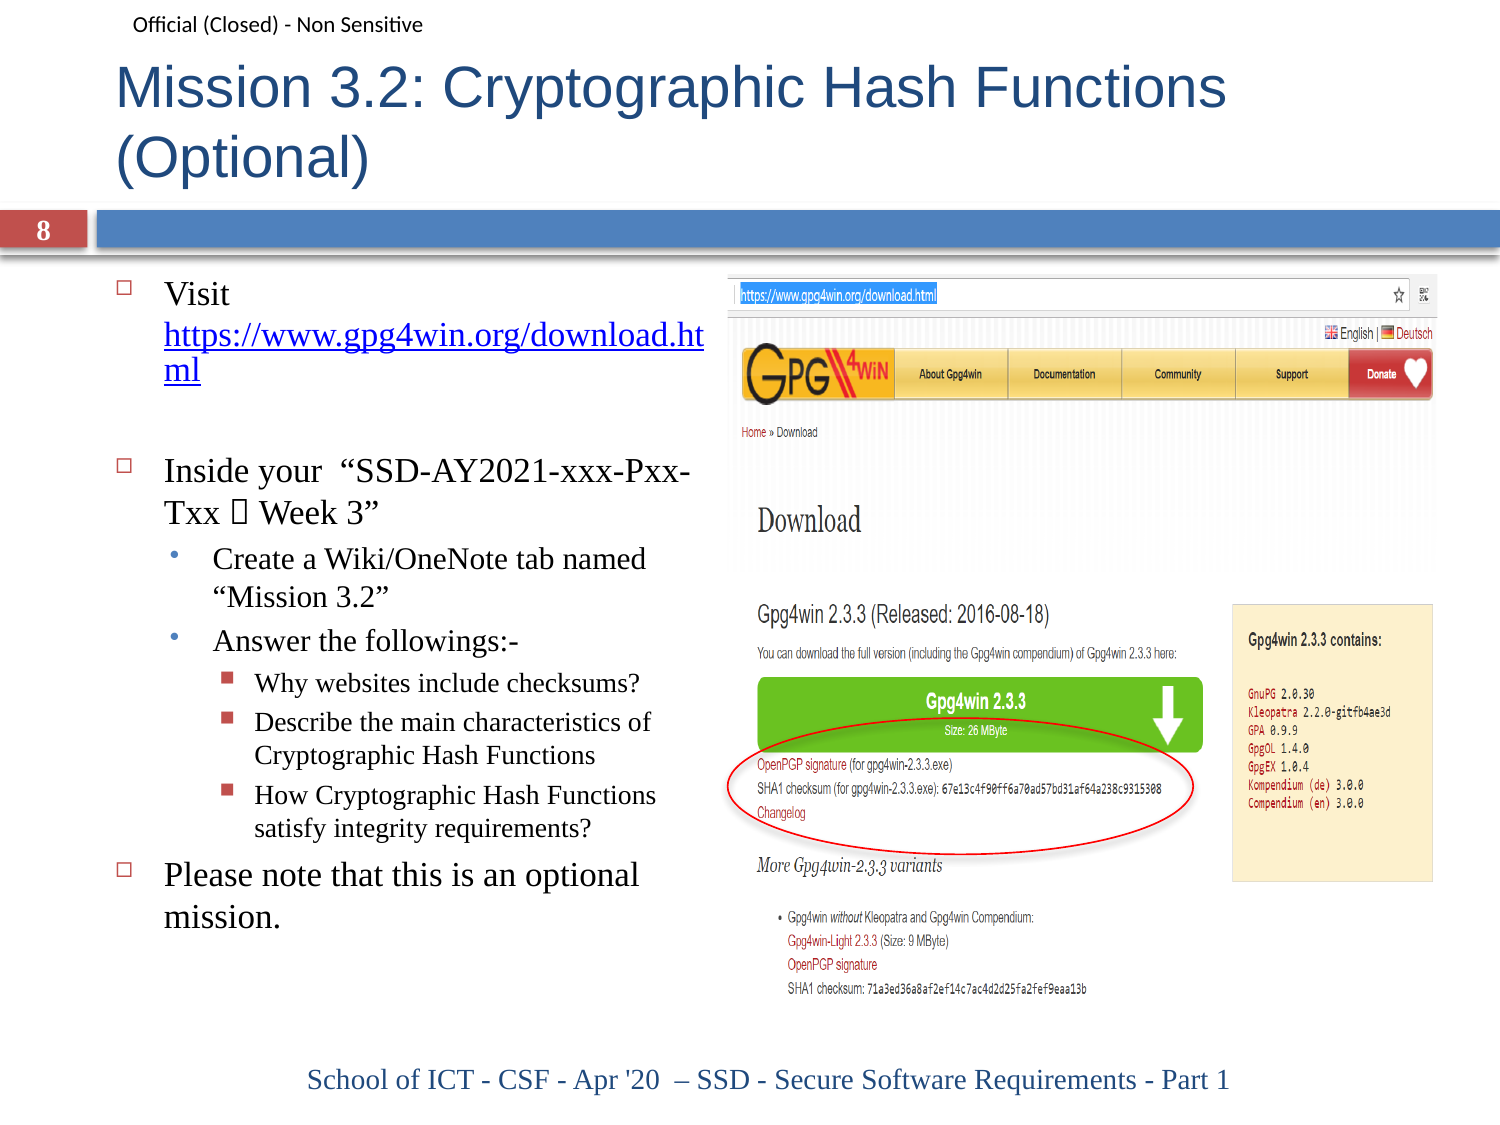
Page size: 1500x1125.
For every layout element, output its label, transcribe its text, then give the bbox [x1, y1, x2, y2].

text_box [727, 274, 1438, 1001]
slide_number 8 [0, 208, 88, 249]
list Visit https://www.gpg4win.org/download.html Inside your “SSD-AY2021-xxx-Pxx-Txx  Week 3” Create a Wiki/OneNote tab named “Mission 3.2” Answer the followings:- Why websites include checksums? Describe the main characteristics of Cryptographic Hash Functions How Cryptographic Hash Functions satisfy integrity requirements? Please note that this is an optional mission. [100, 262, 728, 913]
footer School of ICT - CSF - Apr '20 – SSD - Secure Software Requirements - Part 1 [99, 1048, 1247, 1108]
title Mission 3.2: Cryptographic Hash Functions (Optional) [100, 37, 1438, 200]
